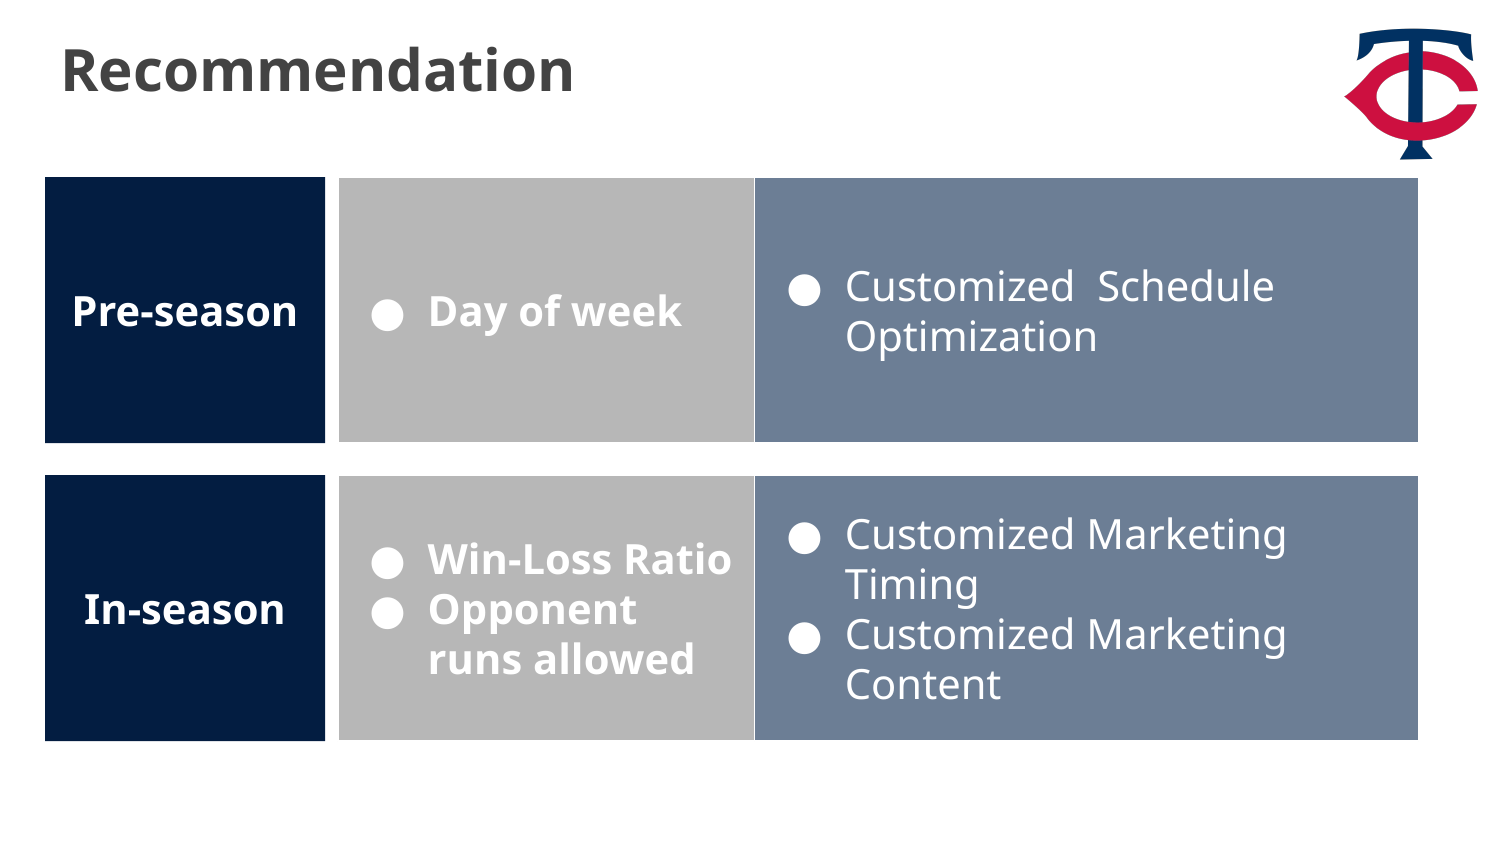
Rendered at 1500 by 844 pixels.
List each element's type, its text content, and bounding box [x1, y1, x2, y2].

text_box Customized Marketing Timing Customized Marketing Content [754, 475, 1419, 742]
text_box Day of week [337, 177, 754, 444]
title Recommendation [45, 15, 1036, 122]
text_box Win-Loss Ratio Opponent runs allowed [337, 475, 754, 742]
subtitle In-season [45, 475, 326, 742]
subtitle Pre-season [45, 177, 326, 444]
text_box Customized Schedule Optimization [754, 177, 1419, 444]
picture [1344, 27, 1479, 162]
